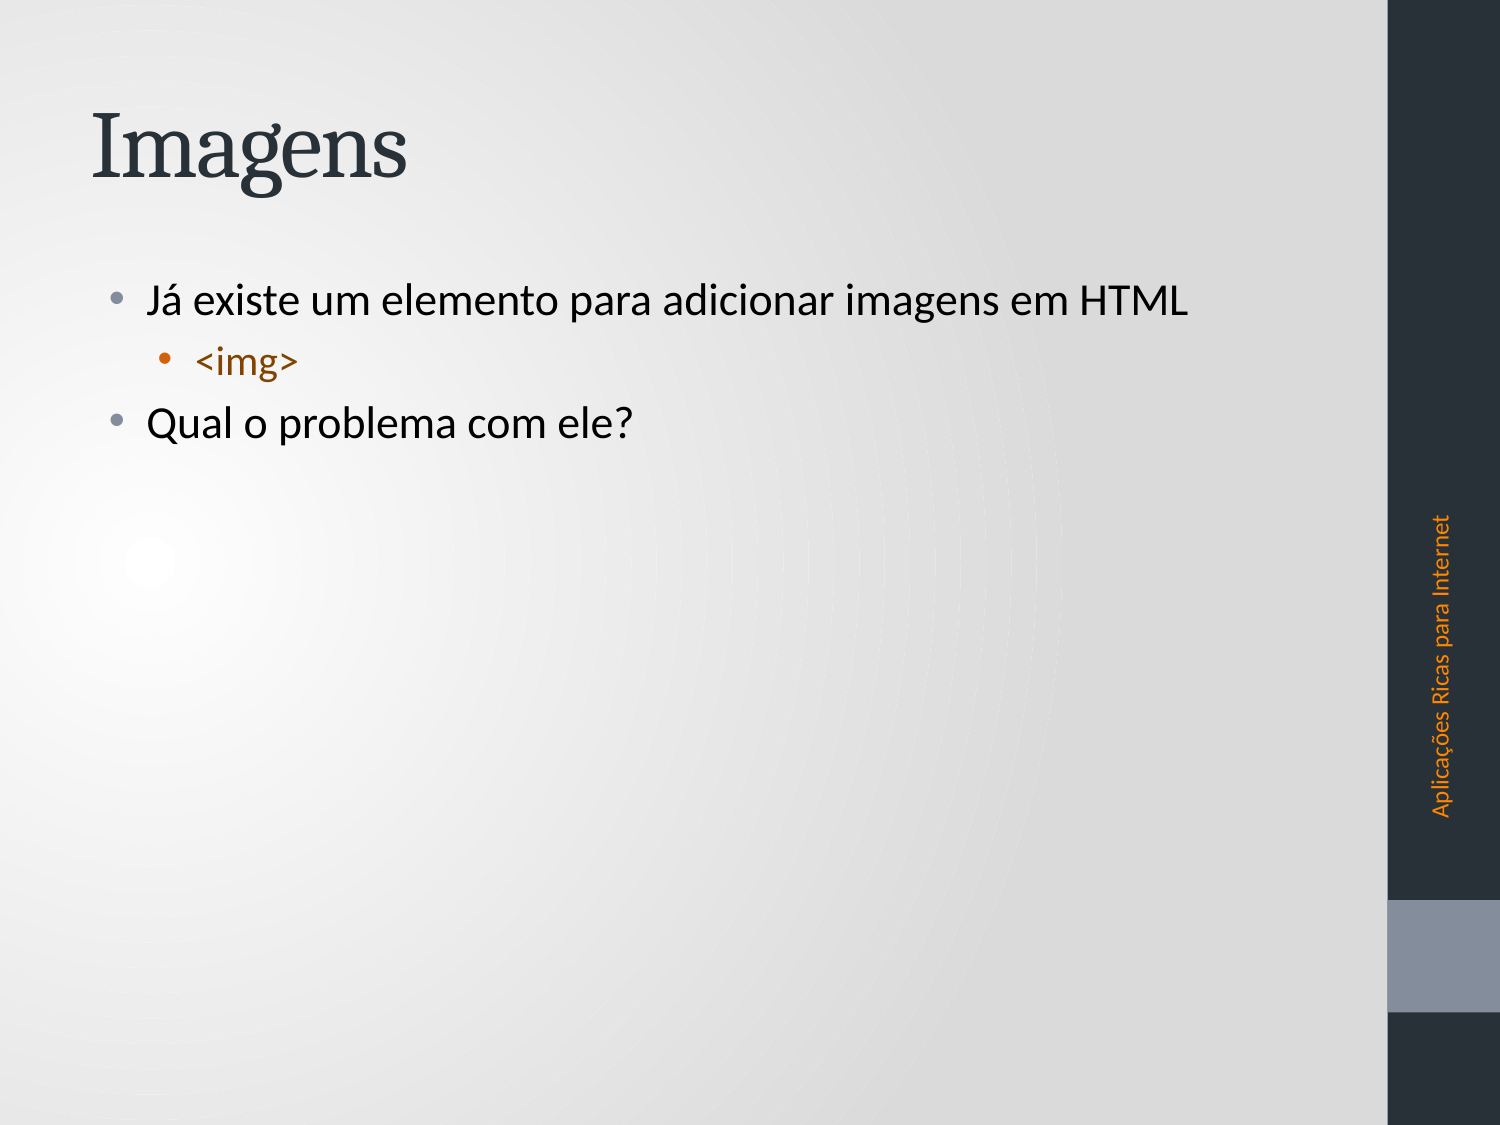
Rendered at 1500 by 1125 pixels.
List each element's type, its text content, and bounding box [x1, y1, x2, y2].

list Já existe um elemento para adicionar imagens em HTML <img> Qual o problema com ele? [75, 262, 1325, 1050]
footer Aplicações Ricas para Internet [1408, 500, 1469, 889]
title Imagens [75, 45, 1325, 233]
